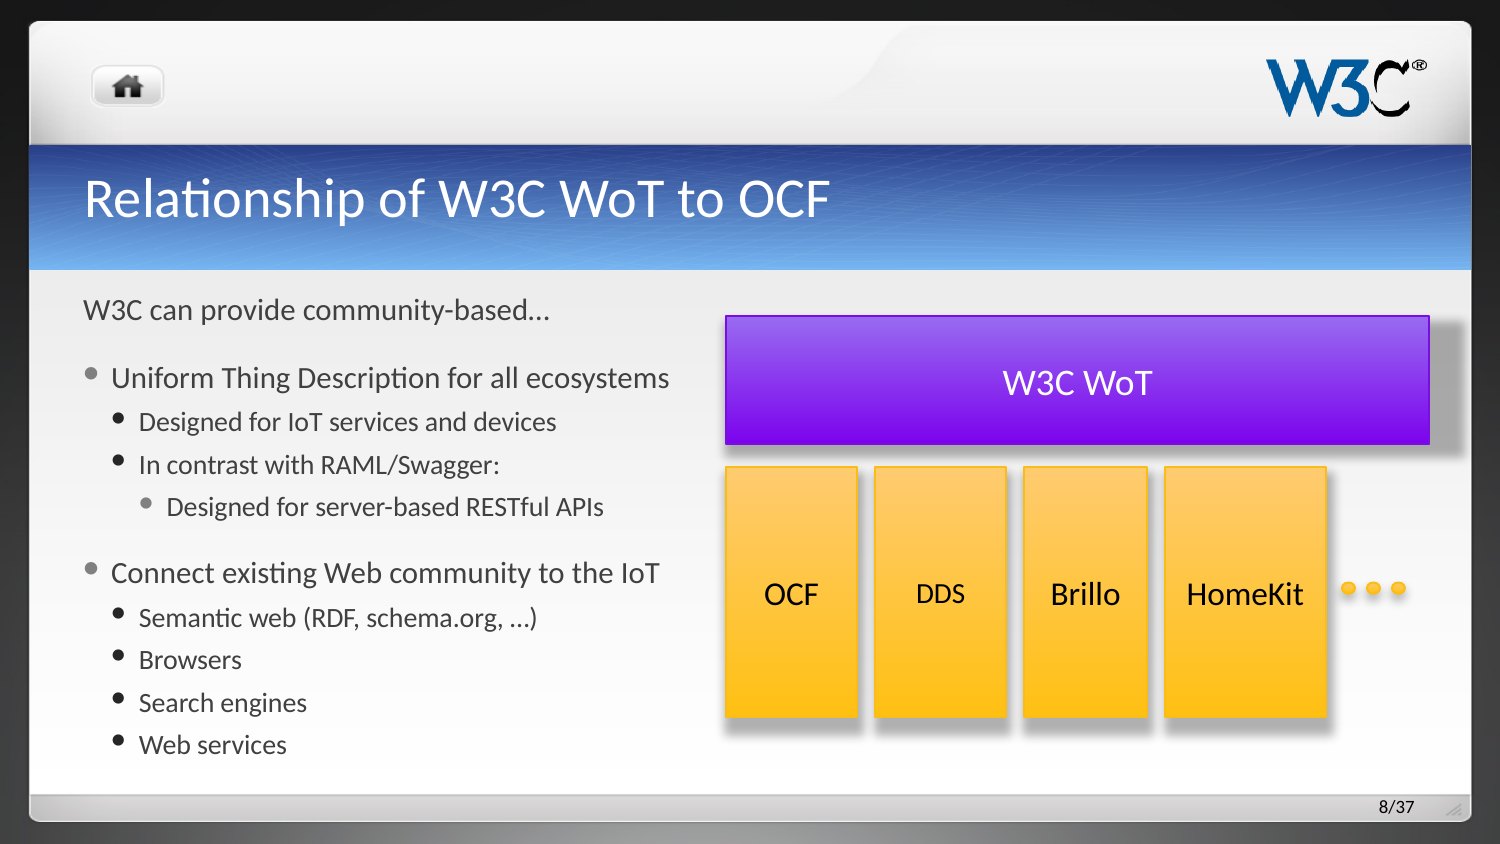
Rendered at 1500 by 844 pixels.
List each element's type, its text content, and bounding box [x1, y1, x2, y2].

text_box [1390, 581, 1406, 595]
text_box HomeKit [1164, 466, 1327, 718]
picture [0, 0, 1500, 844]
text_box DDS [874, 466, 1007, 718]
text_box Brillo [1023, 466, 1148, 718]
list W3C can provide community-based… Uniform Thing Description for all ecosystems Designed for IoT services and devices In contrast with RAML/Swagger: Designed for server-based RESTful APIs Connect existing Web community to the IoT Semantic web (RDF, schema.org, …) Browsers Search engines Web services [68, 282, 1432, 769]
text_box OCF [725, 466, 858, 718]
title Relationship of W3C WoT to OCF [69, 154, 1433, 270]
text_box W3C WoT [725, 315, 1430, 445]
text_box [1365, 581, 1381, 595]
text_box [1340, 581, 1356, 595]
slide_number 8 [1342, 789, 1430, 823]
